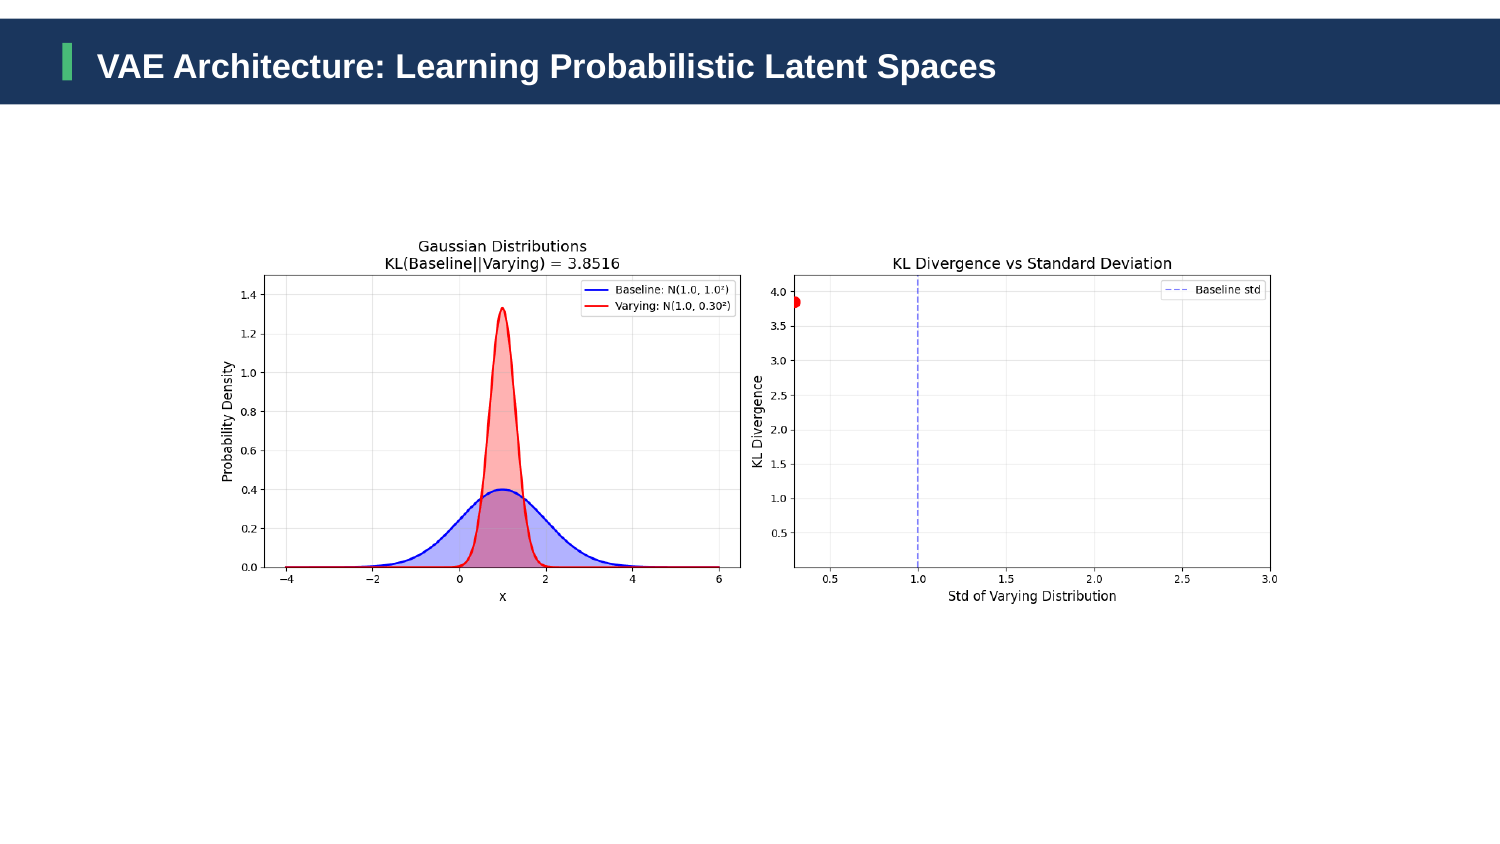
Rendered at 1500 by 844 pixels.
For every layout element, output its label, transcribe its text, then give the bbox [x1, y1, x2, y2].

picture [209, 228, 1290, 615]
text_box VAE Architecture: Learning Probabilistic Latent Spaces [96, 37, 1019, 86]
text_box [0, 18, 1500, 105]
text_box [62, 42, 72, 81]
